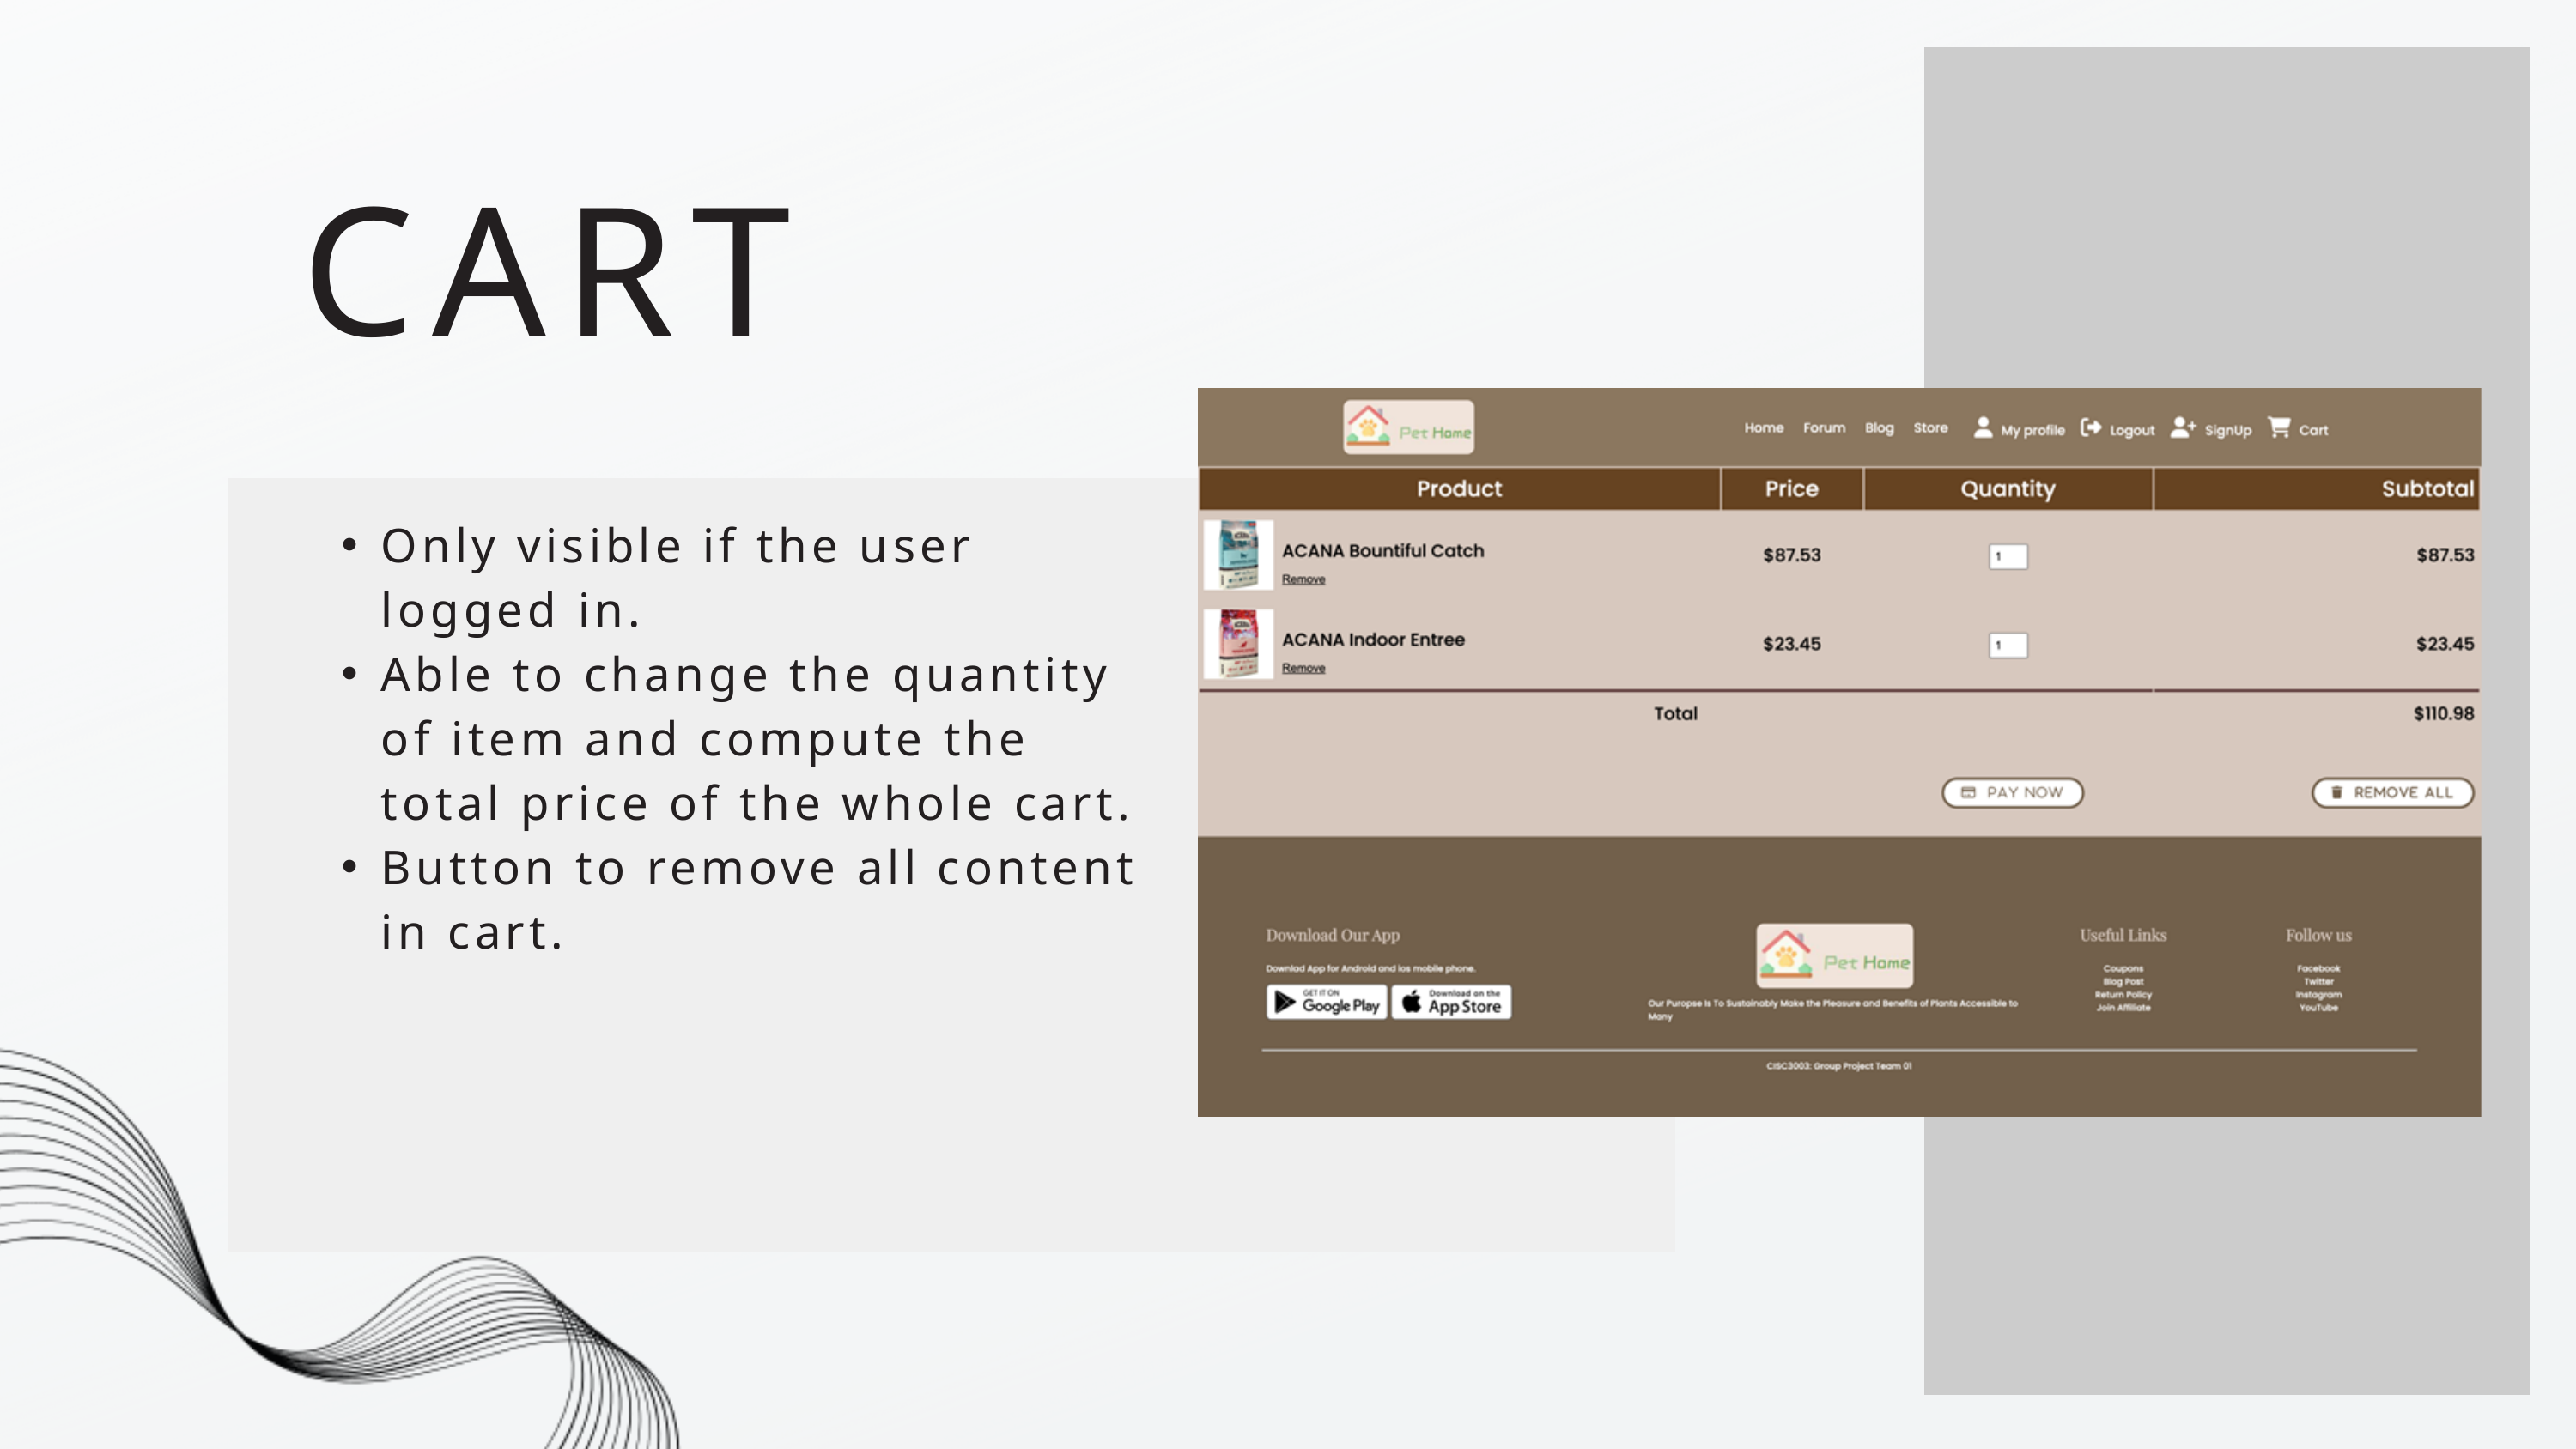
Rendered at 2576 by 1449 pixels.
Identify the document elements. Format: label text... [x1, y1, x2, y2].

text_box [0, 1034, 682, 1449]
text_box [0, 0, 2576, 1449]
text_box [228, 477, 1676, 1252]
text_box CART [301, 124, 1347, 372]
text_box [1198, 388, 1918, 1117]
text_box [1924, 47, 2530, 1396]
